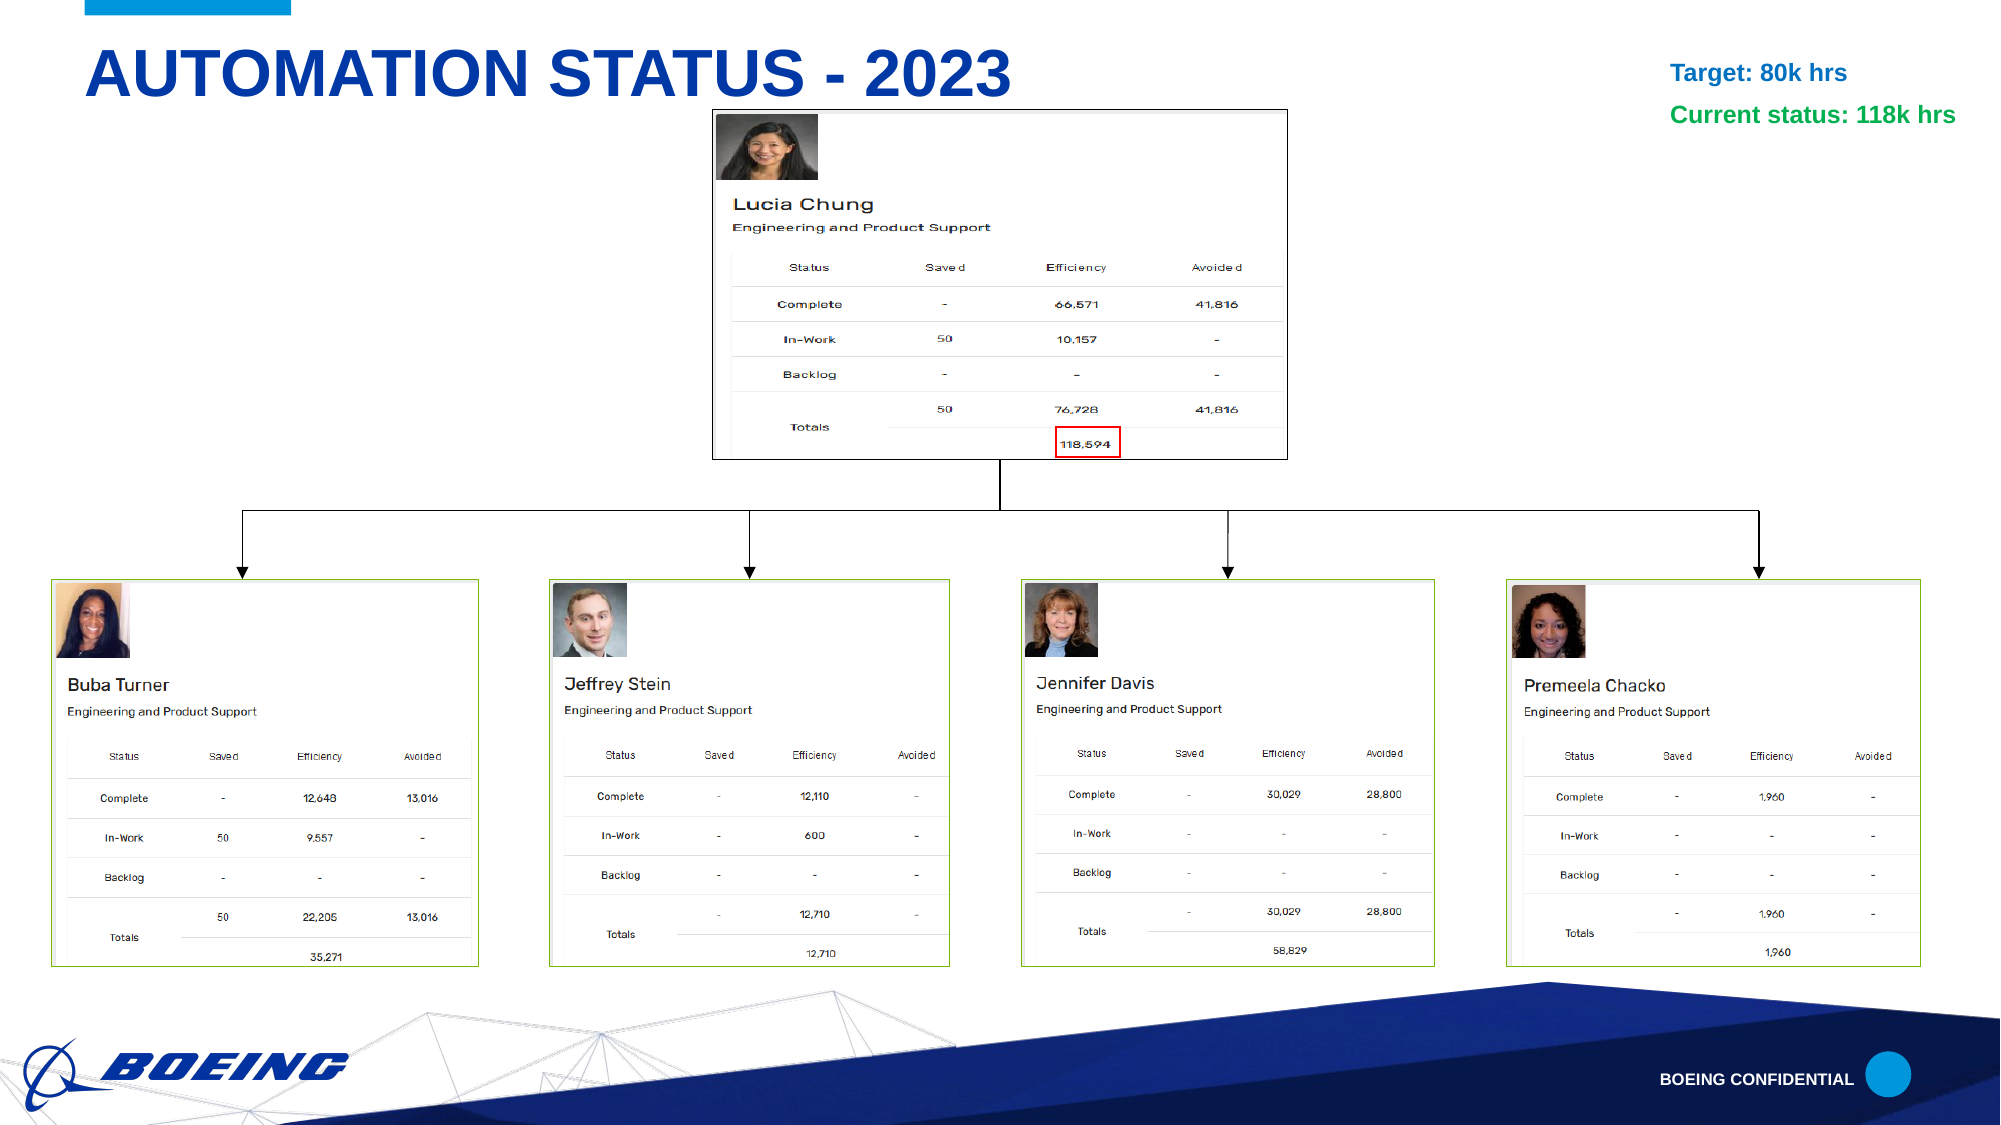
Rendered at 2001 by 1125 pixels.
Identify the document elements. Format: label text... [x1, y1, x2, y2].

title Automation Status - 2023 [84, 20, 1914, 110]
picture [0, 981, 2000, 1125]
picture [549, 578, 950, 967]
text_box Target: 80k hrs Current status: 118k hrs [1670, 56, 1976, 159]
picture [711, 109, 1289, 461]
picture [1506, 578, 1921, 967]
picture [50, 578, 479, 967]
picture [1020, 578, 1436, 967]
